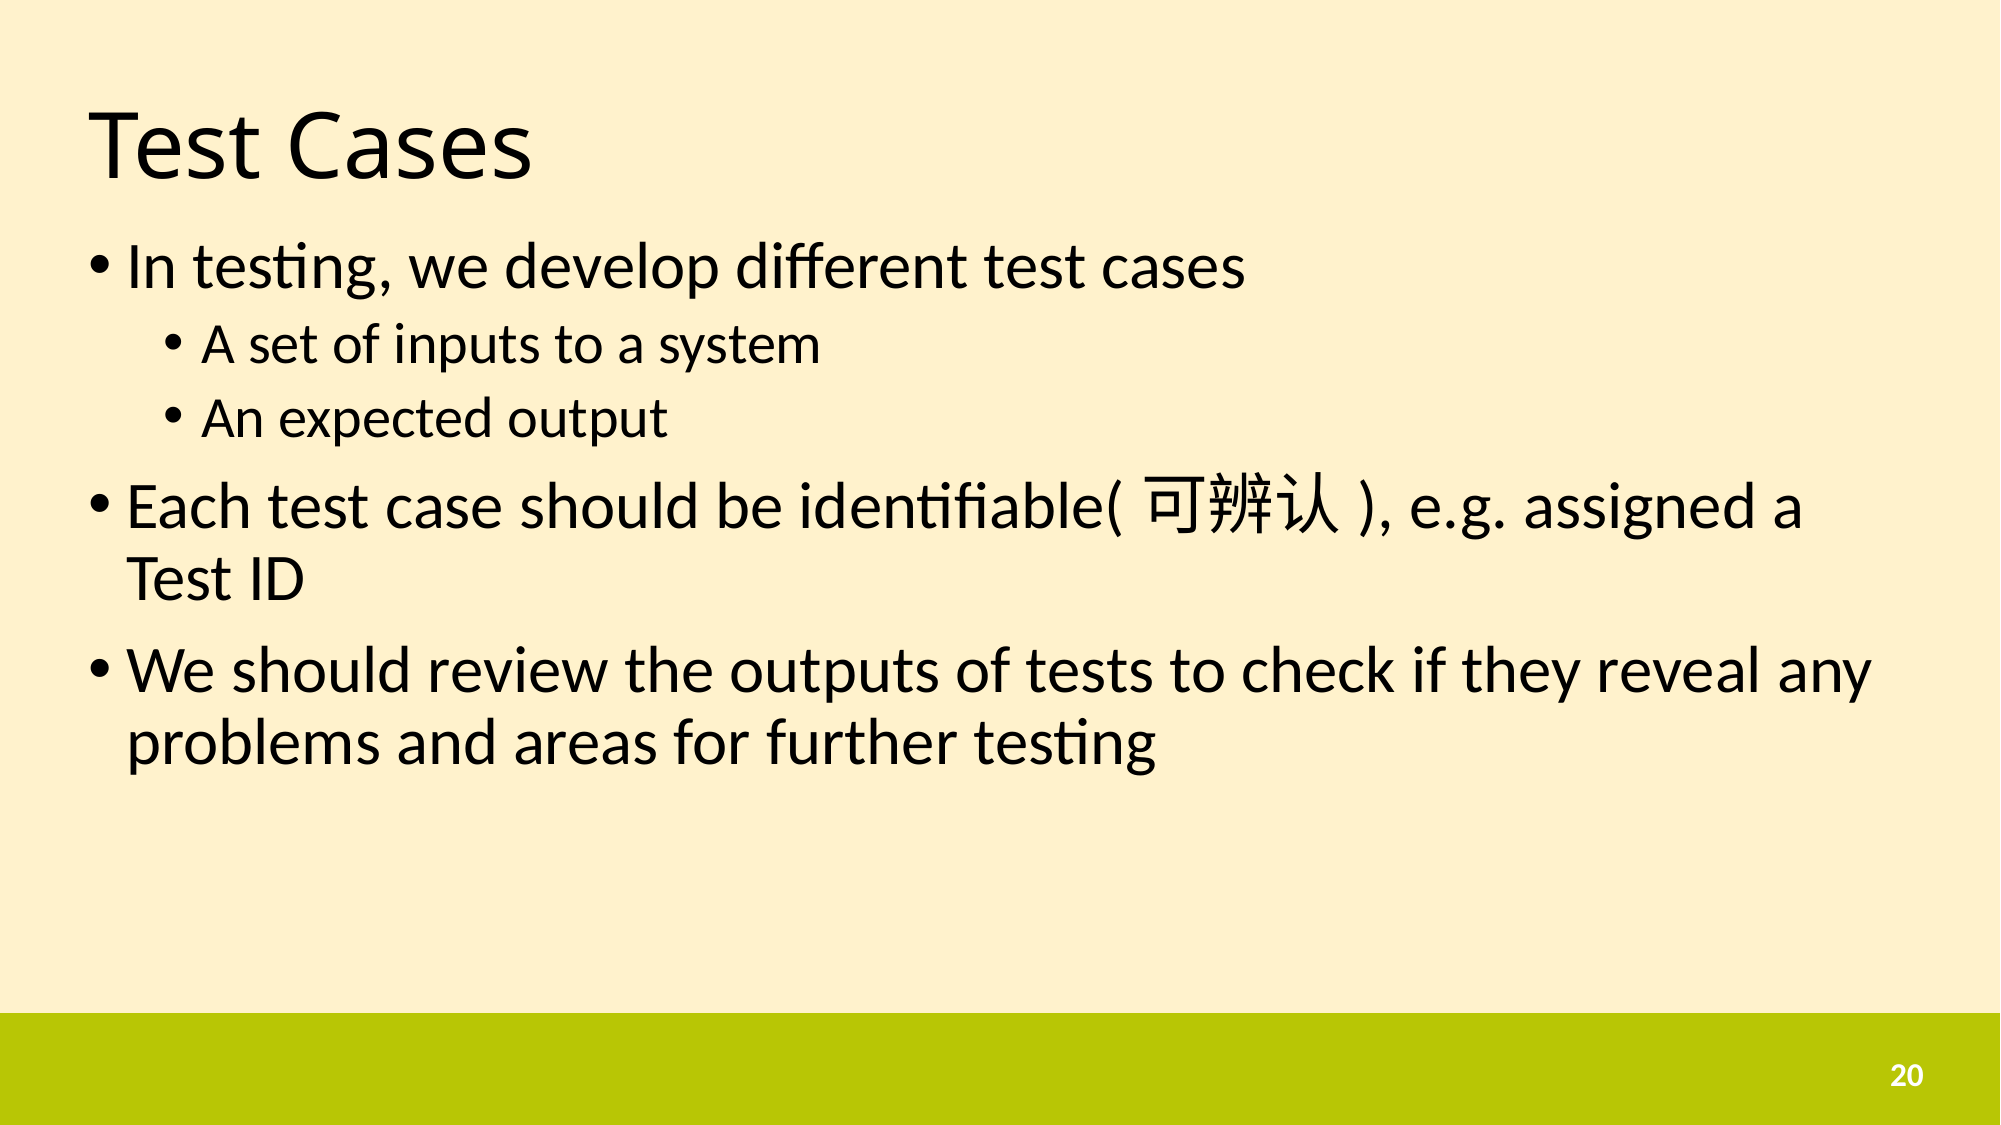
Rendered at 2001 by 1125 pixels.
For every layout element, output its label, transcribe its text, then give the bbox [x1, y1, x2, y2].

title Test Cases [73, 40, 1939, 223]
slide_number 20 [1412, 1042, 1939, 1103]
list In testing, we develop different test cases A set of inputs to a system An expected output Each test case should be identifiable(可辨认), e.g. assigned a Test ID We should review the outputs of tests to check if they reveal any problems and areas for further testing [73, 223, 1939, 994]
